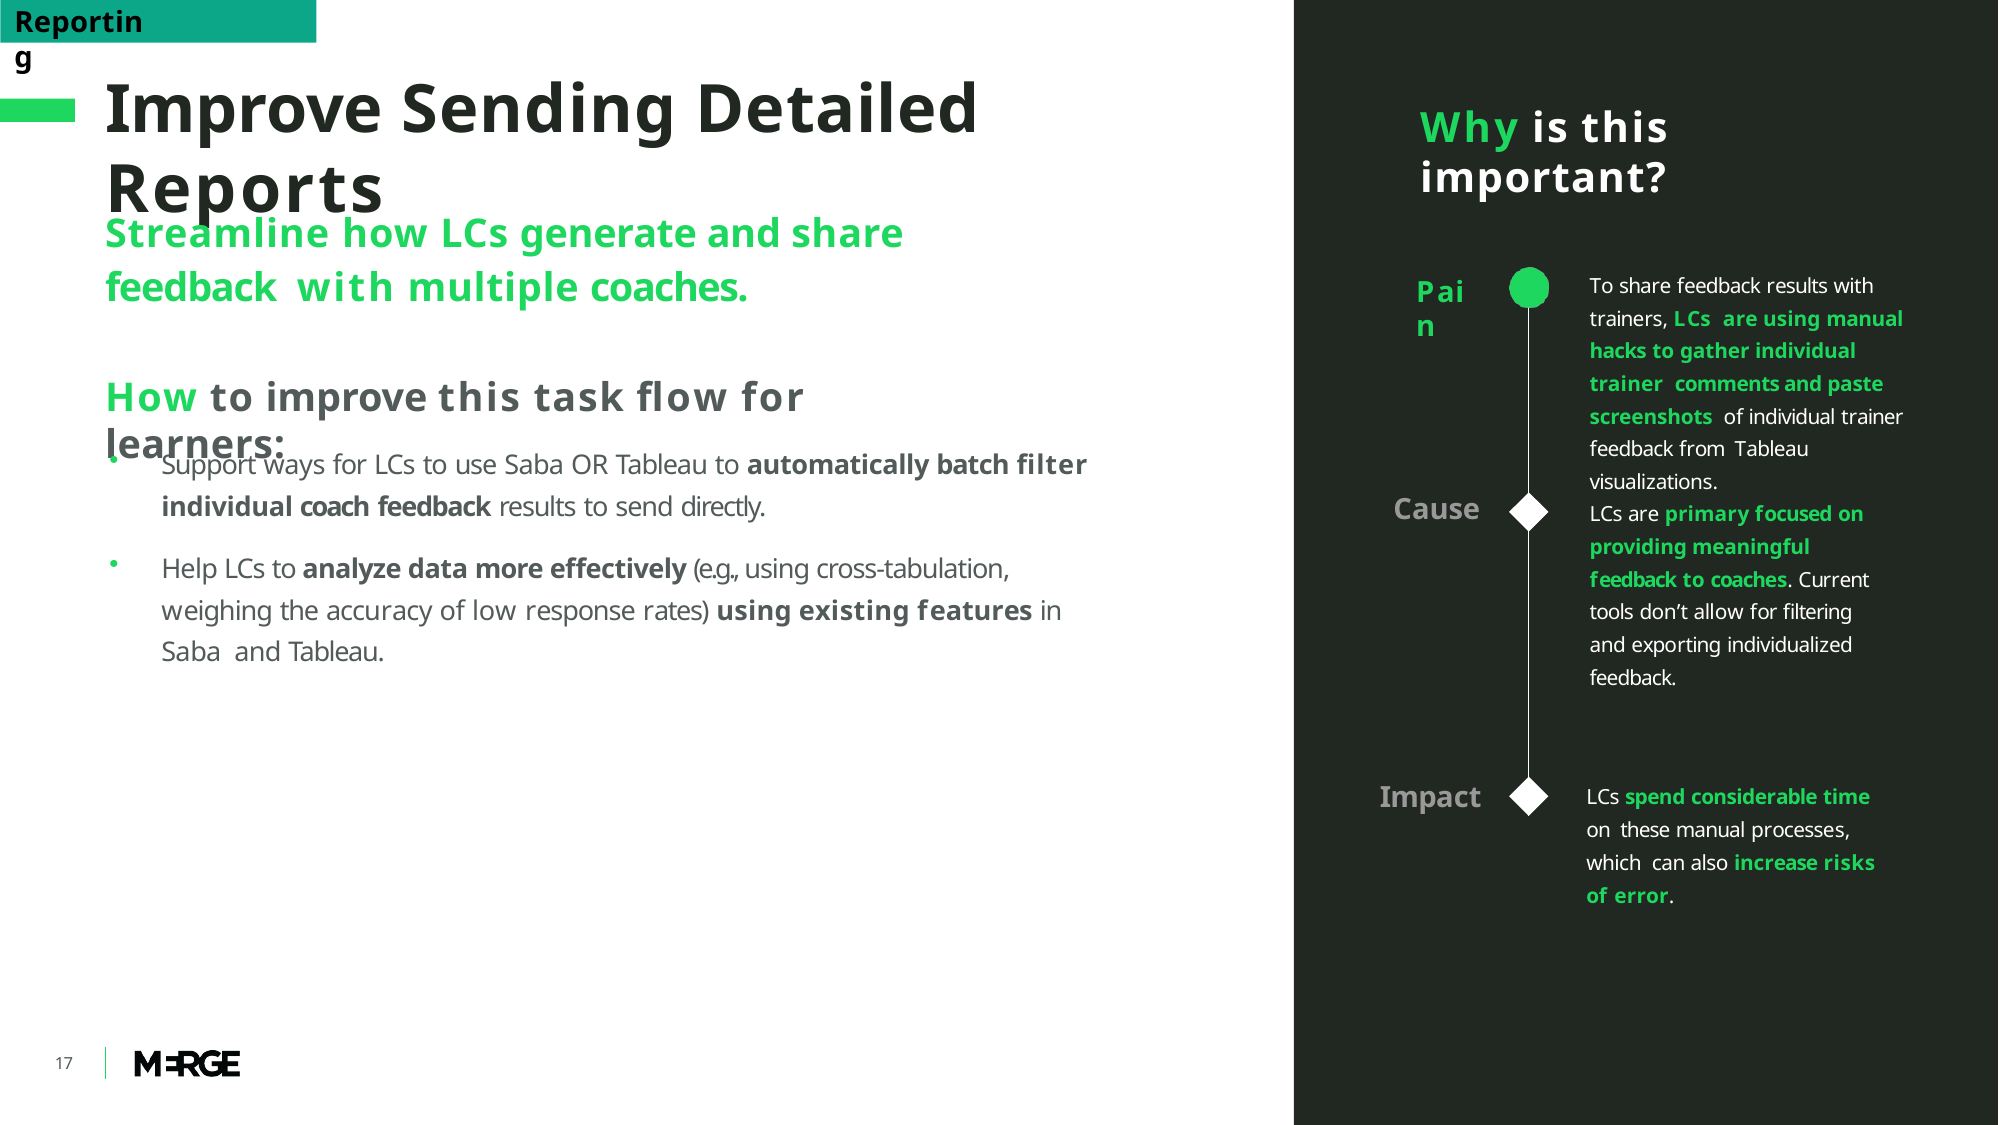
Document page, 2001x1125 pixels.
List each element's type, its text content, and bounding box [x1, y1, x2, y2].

text_box Cause [1391, 488, 1483, 526]
text_box [0, 0, 317, 43]
text_box Impact [1377, 775, 1483, 813]
slide_number 17 [38, 1050, 82, 1125]
text_box Why is this important? [1418, 98, 1897, 201]
text_box LCs are primary focused on providing meaningful feedback to coaches. Current tools don’t allow for ﬁltering and exporting individualized feedback. [1587, 490, 1878, 690]
text_box How to improve this task ﬂow for learners: [102, 369, 950, 467]
title Improve Sending Detailed Reports [102, 63, 1243, 254]
text_box Streamline how LCs generate and share feedback with multiple coaches. [102, 198, 1081, 310]
text_box To share feedback results with trainers, LCs are using manual hacks to gather individual trainer comments and paste screenshots of individual trainer feedback from Tableau visualizations. [1587, 262, 1924, 494]
text_box [1293, 0, 1998, 1125]
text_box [1508, 267, 1549, 817]
picture [134, 1050, 240, 1077]
text_box [0, 98, 75, 122]
text_box Pain [1413, 270, 1483, 343]
text_box Support ways for LCs to use Saba OR Tableau to automatically batch ﬁlter individual coach feedback results to send directly. Help LCs to analyze data more effectively (e.g., using cross-tabulation, weighing the accuracy of low response rates) using existing features in Saba and Tableau. [107, 435, 1130, 668]
text_box LCs spend considerable time on these manual processes, which can also increase risks of error. [1584, 774, 1900, 908]
text_box Reporting [12, 1, 156, 73]
